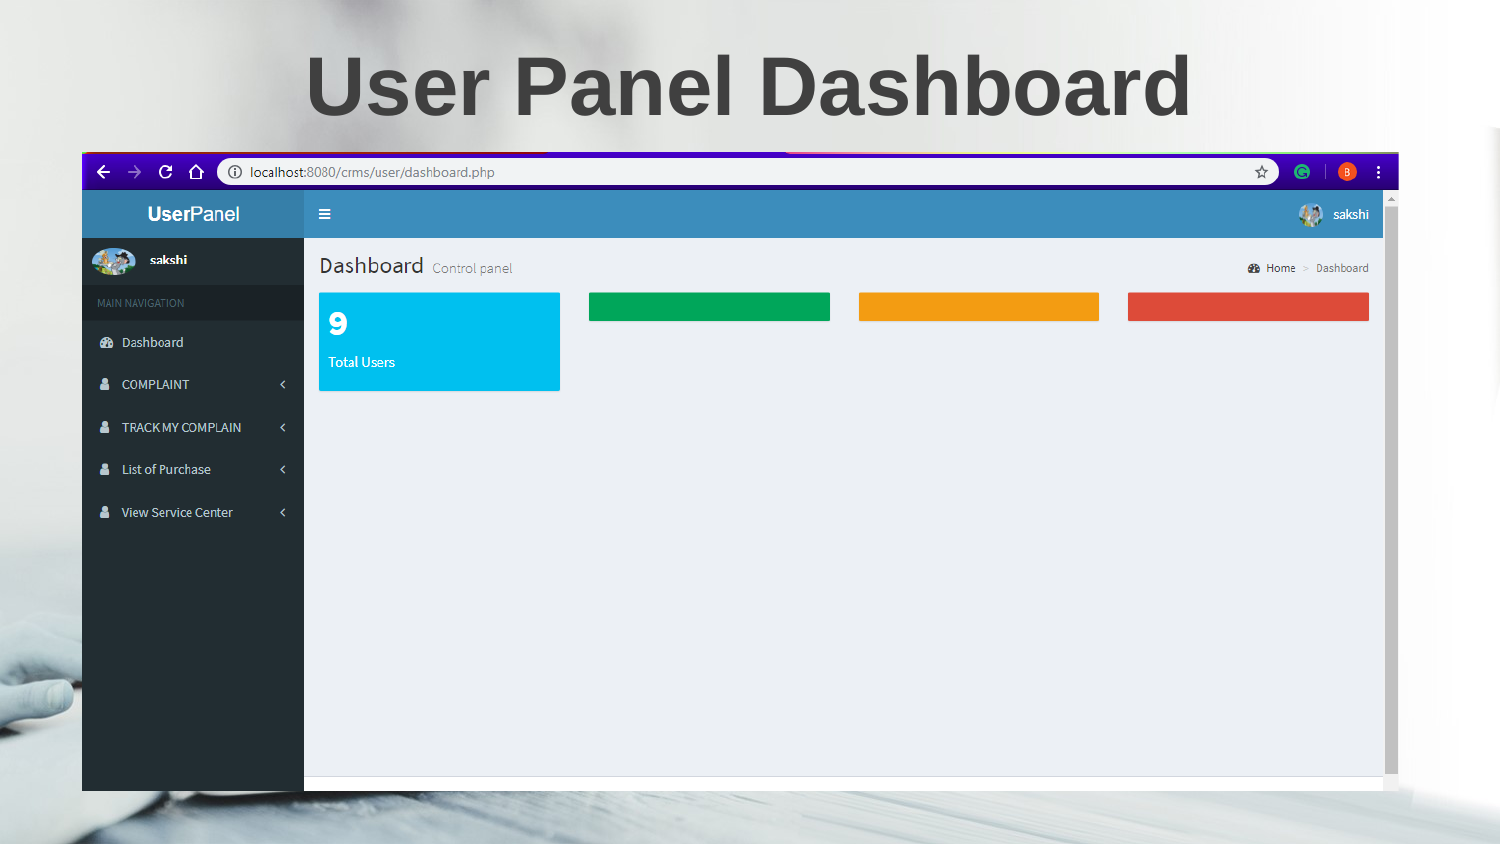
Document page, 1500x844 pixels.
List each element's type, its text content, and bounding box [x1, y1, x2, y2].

list User Panel Dashboard [35, 35, 1465, 130]
picture [0, 0, 1500, 844]
